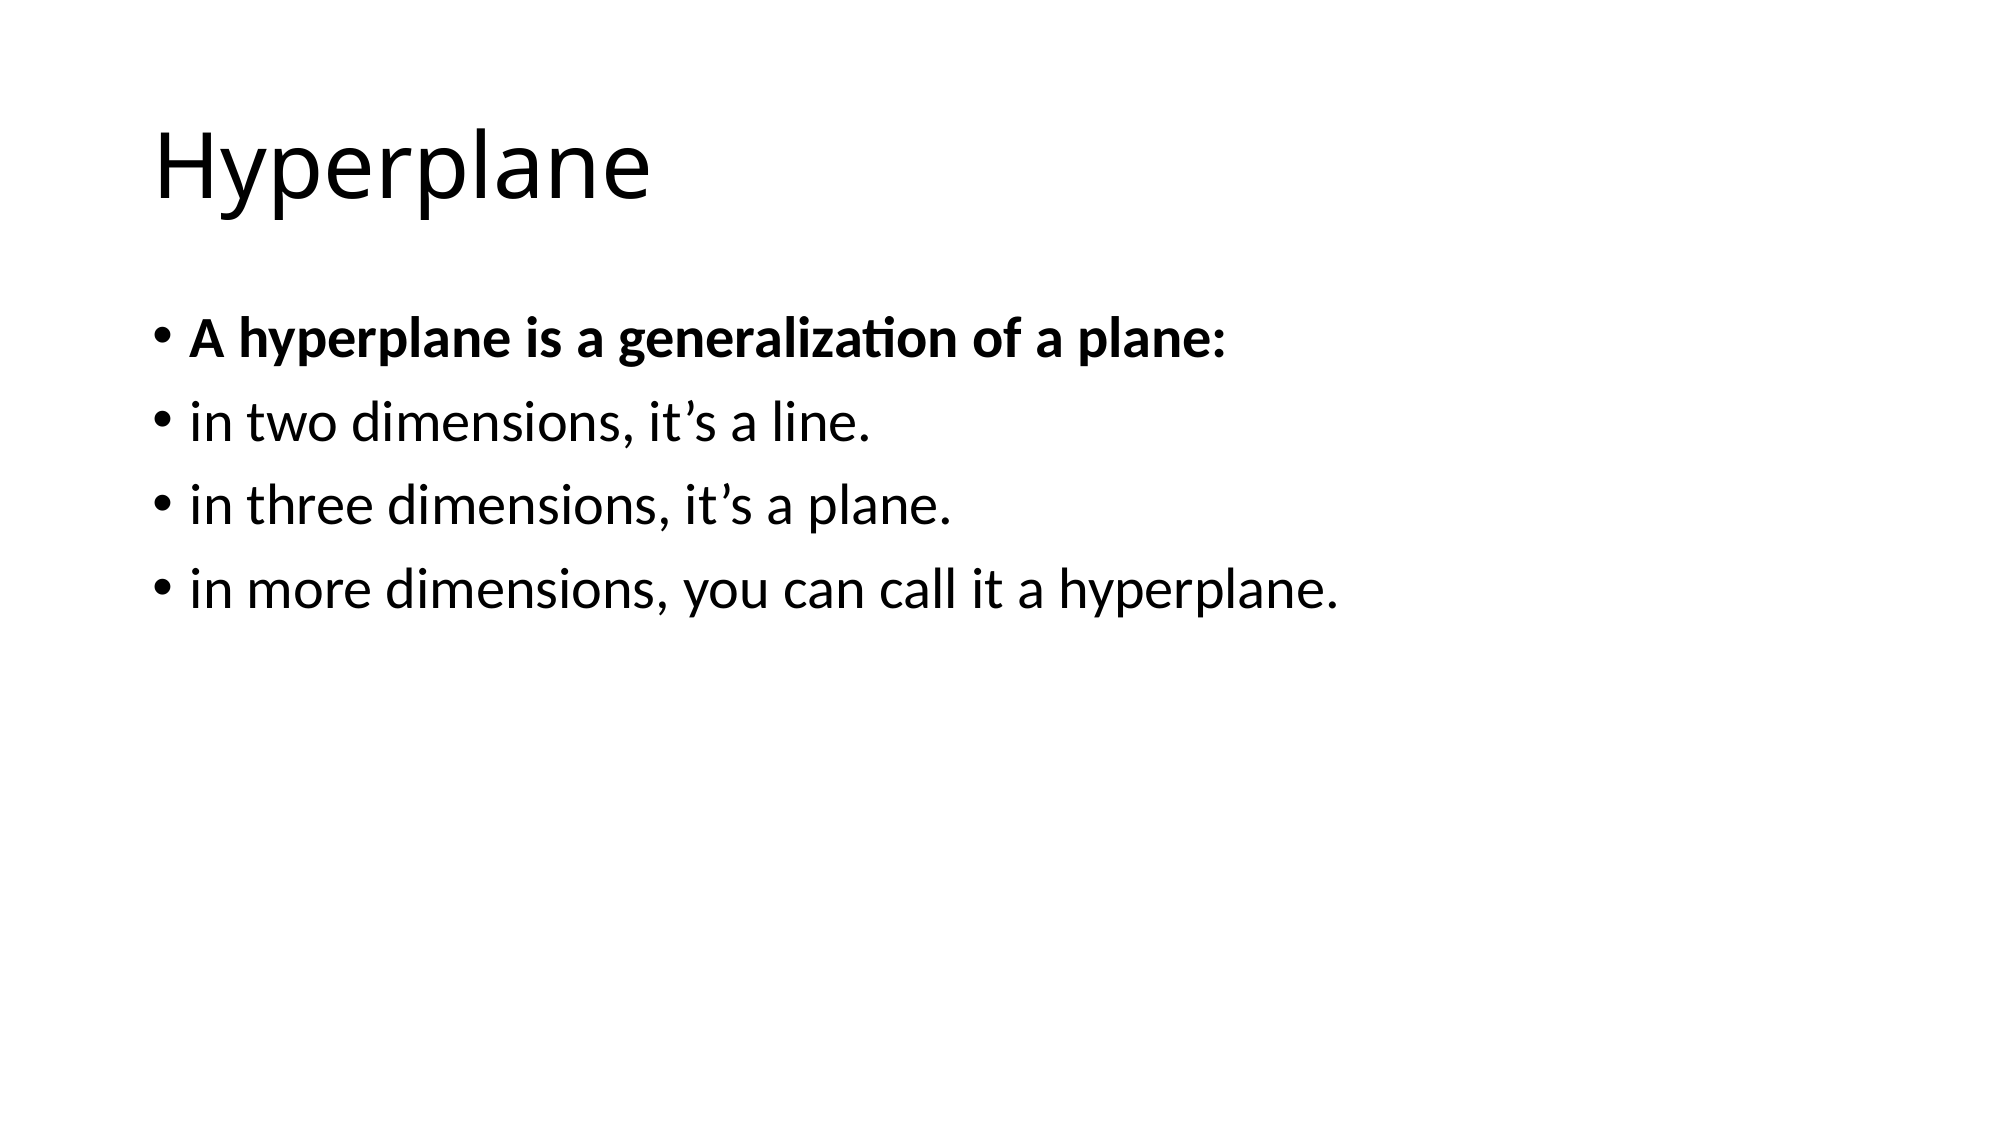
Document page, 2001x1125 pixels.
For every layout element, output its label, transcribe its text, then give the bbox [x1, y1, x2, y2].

list A hyperplane is a generalization of a plane: in two dimensions, it’s a line. in three dimensions, it’s a plane. in more dimensions, you can call it a hyperplane. [137, 299, 1863, 1014]
title Hyperplane [137, 59, 1863, 278]
